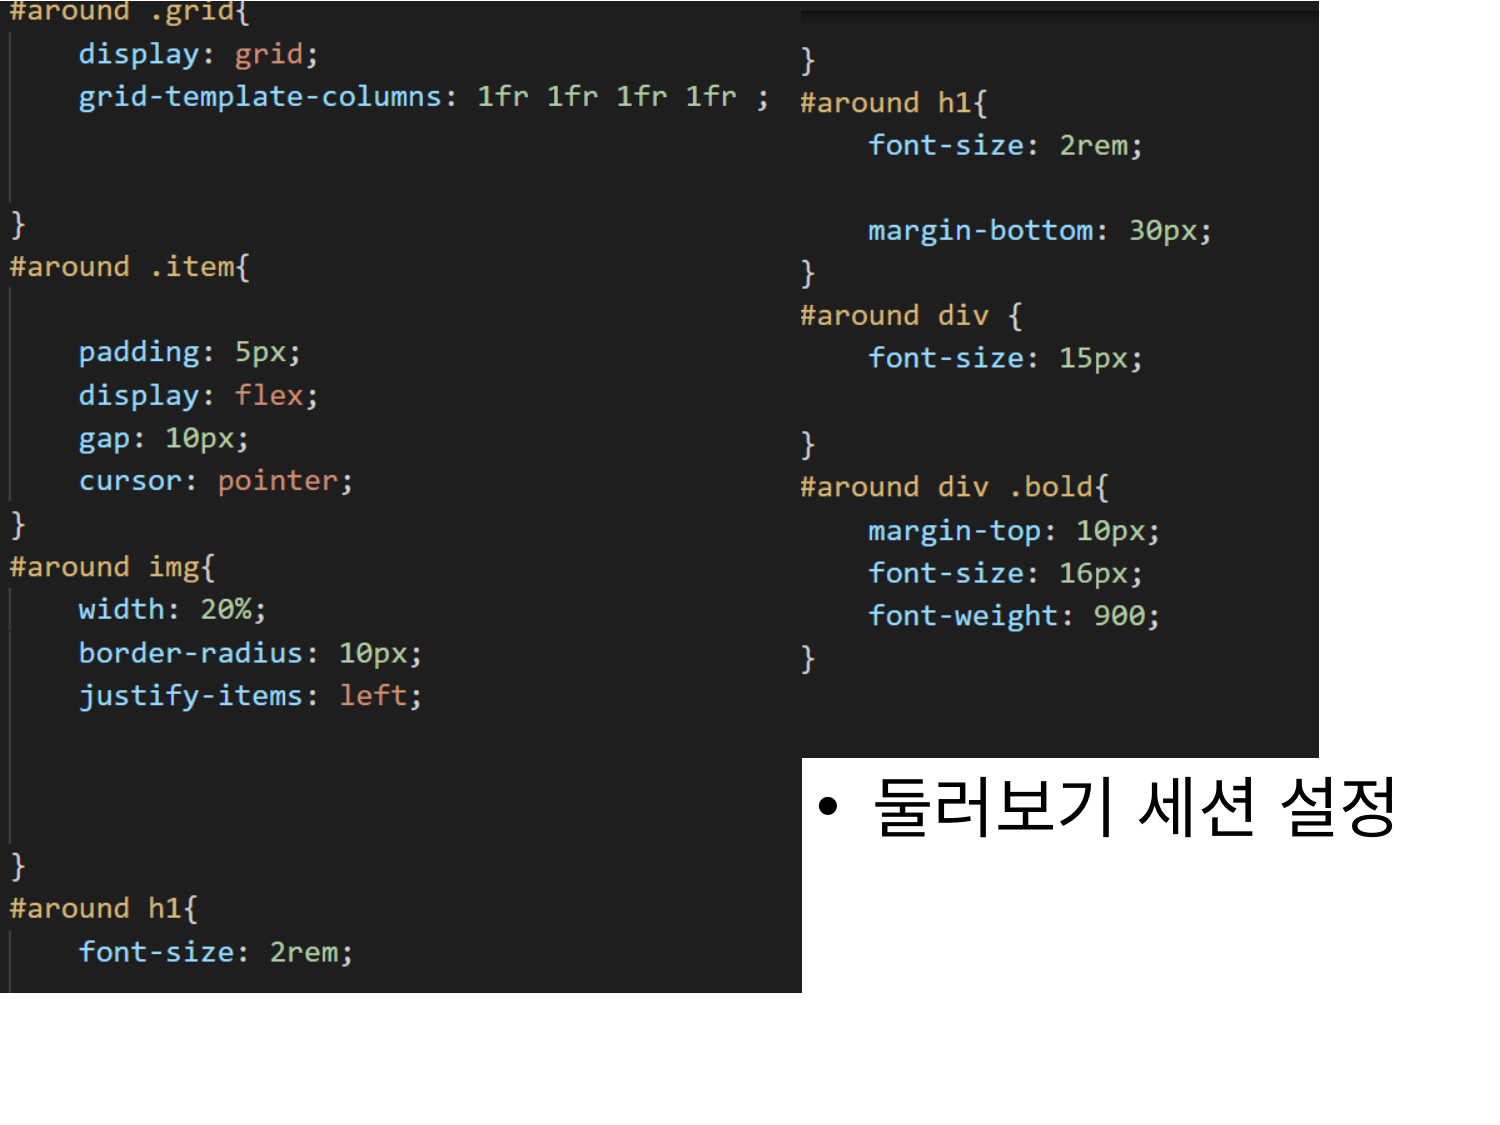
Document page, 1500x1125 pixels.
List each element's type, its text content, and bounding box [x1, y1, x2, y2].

list 둘러보기 세션 설정 [801, 757, 1471, 1005]
picture [0, 1, 1319, 994]
